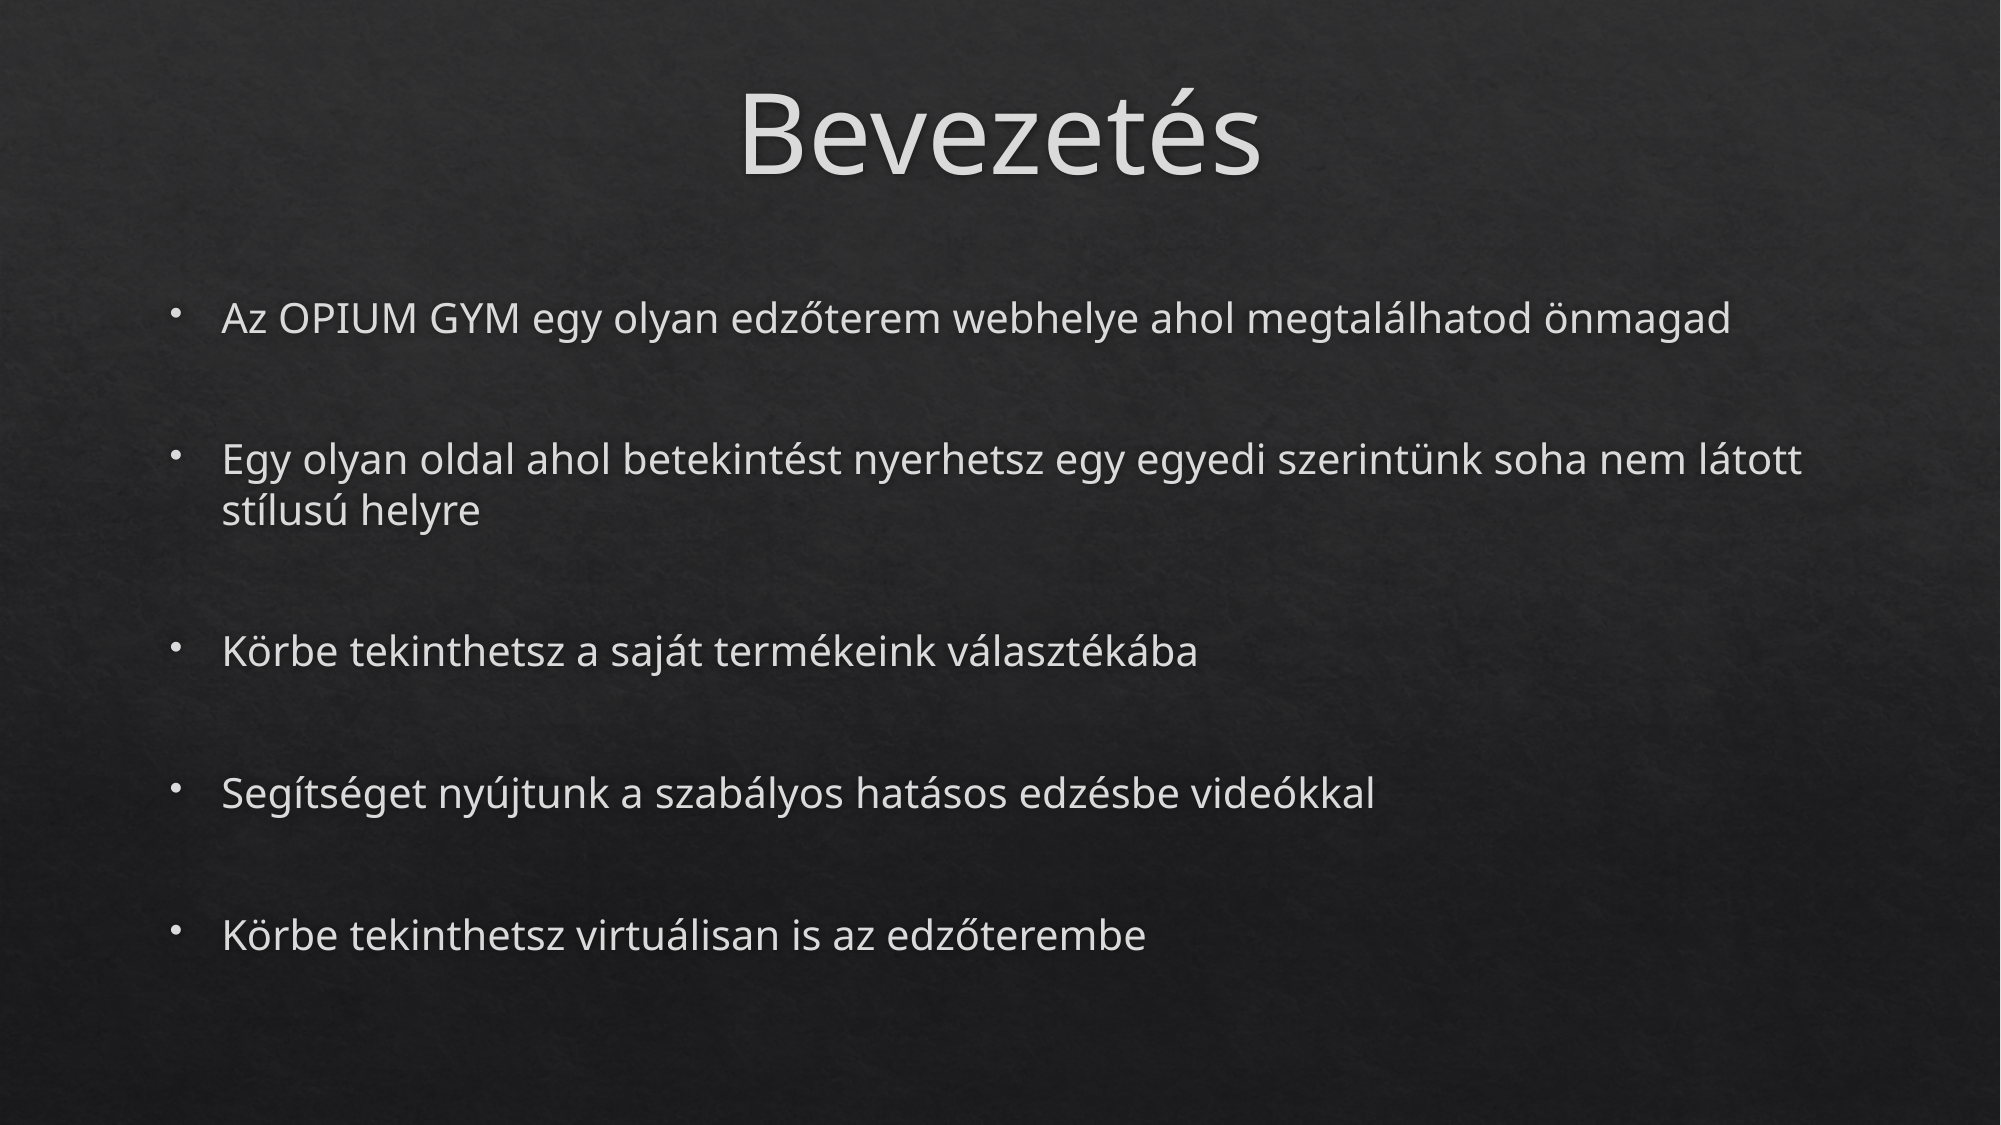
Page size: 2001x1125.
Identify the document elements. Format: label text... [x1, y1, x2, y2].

list Az OPIUM GYM egy olyan edzőterem webhelye ahol megtalálhatod önmagad Egy olyan oldal ahol betekintést nyerhetsz egy egyedi szerintünk soha nem látott stílusú helyre Körbe tekinthetsz a saját termékeink választékába Segítséget nyújtunk a szabályos hatásos edzésbe videókkal Körbe tekinthetsz virtuálisan is az edzőterembe [149, 284, 1849, 1061]
title Bevezetés [0, 0, 2000, 260]
